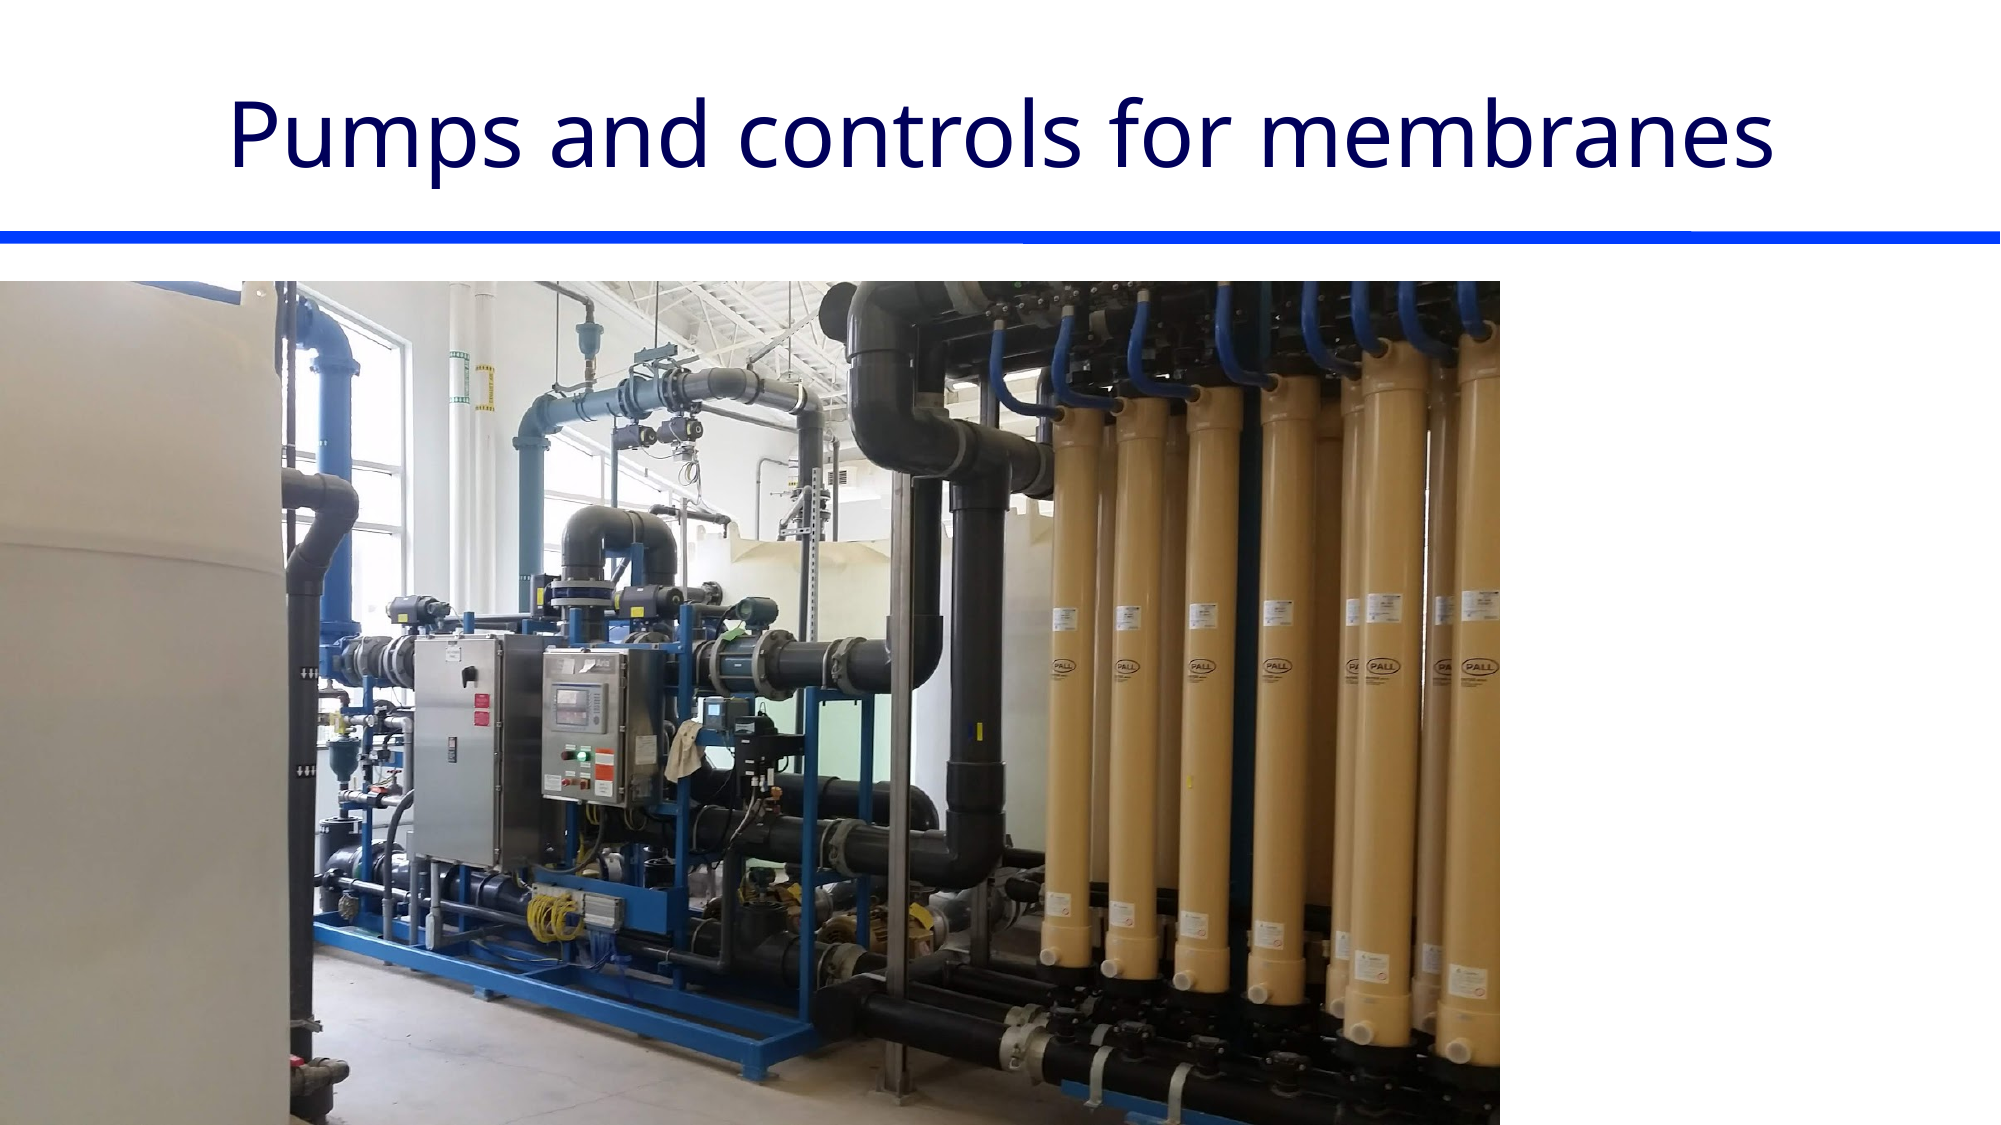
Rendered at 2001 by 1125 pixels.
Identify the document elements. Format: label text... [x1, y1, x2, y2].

picture [0, 281, 1501, 1125]
title Pumps and controls for membranes [75, 37, 1930, 225]
